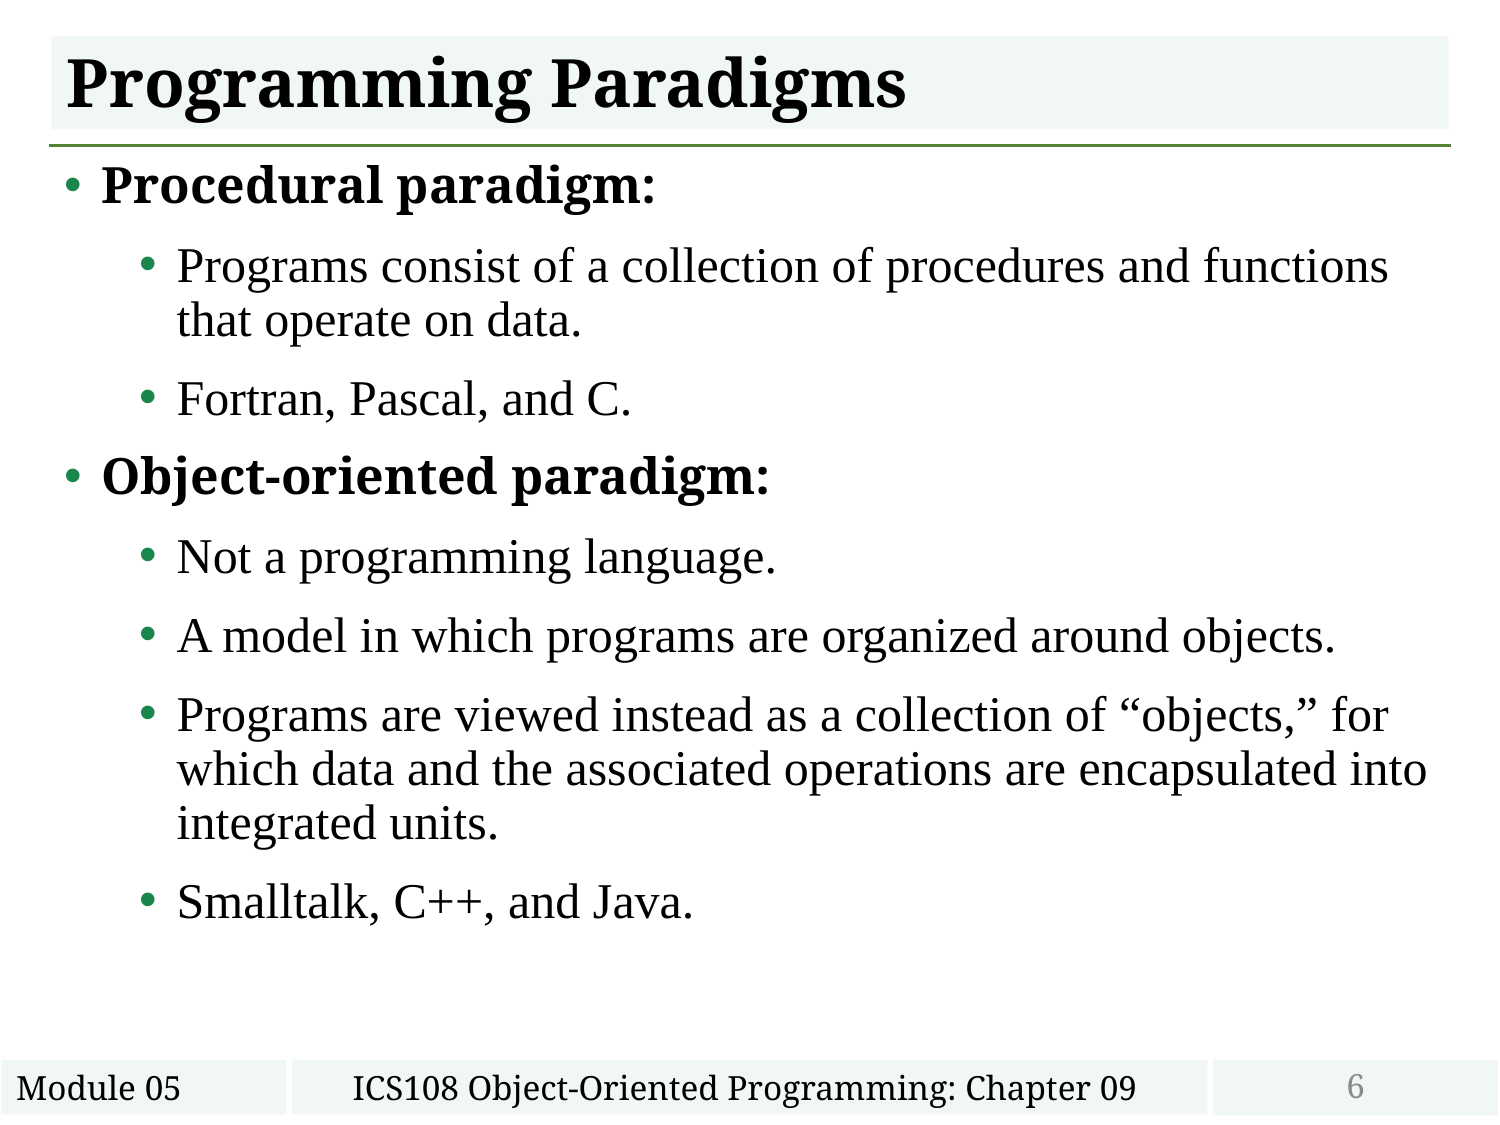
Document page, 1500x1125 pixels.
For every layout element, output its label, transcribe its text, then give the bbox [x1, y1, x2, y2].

slide_number 6 [1212, 1059, 1498, 1116]
title Programming Paradigms [51, 36, 1449, 130]
list Procedural paradigm: Programs consist of a collection of procedures and functions that operate on data. Fortran, Pascal, and C. Object-oriented paradigm: Not a programming language. A model in which programs are organized around objects. Programs are viewed instead as a collection of “objects,” for which data and the associated operations are encapsulated into integrated units. Smalltalk, C++, and Java. [49, 153, 1451, 1044]
